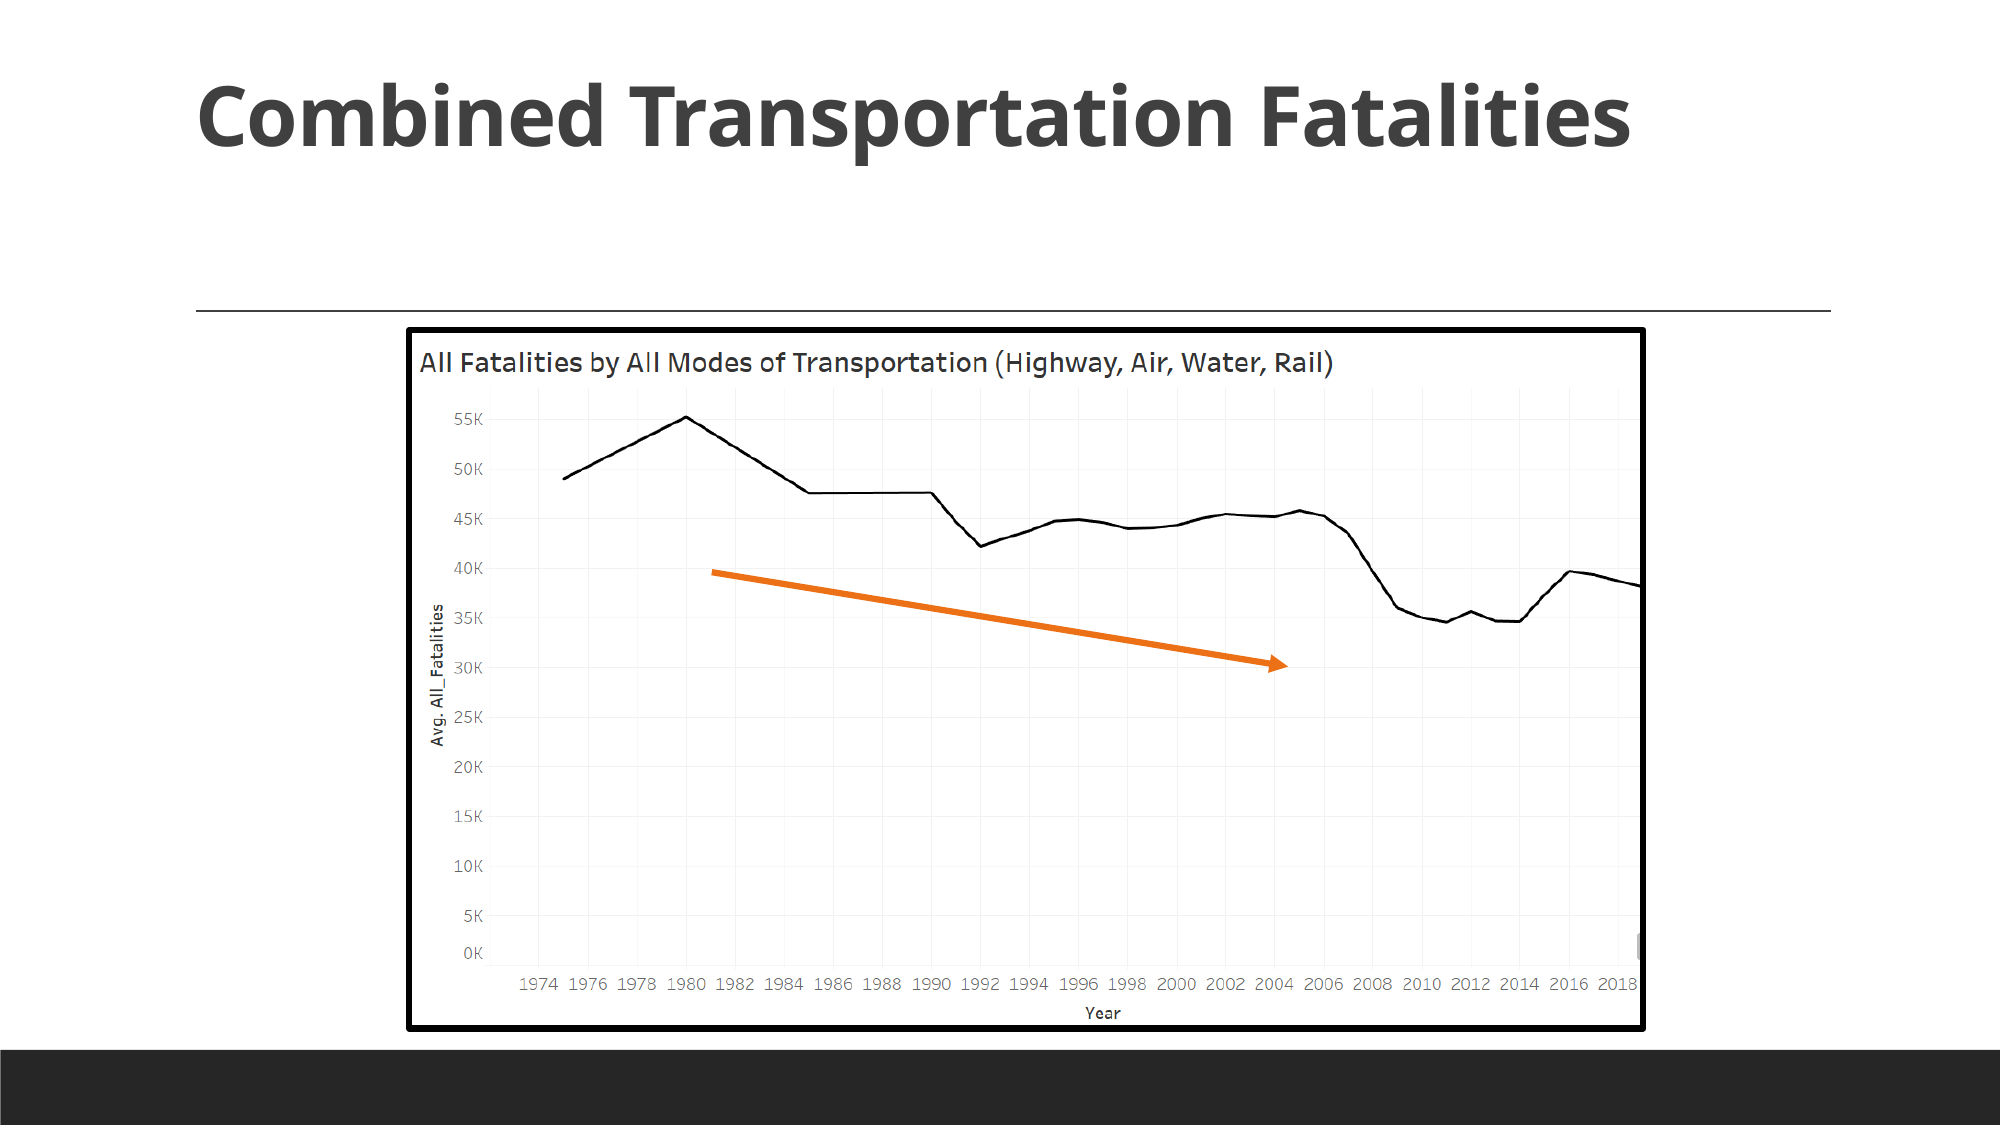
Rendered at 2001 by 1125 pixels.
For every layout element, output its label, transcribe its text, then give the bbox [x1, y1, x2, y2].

title Combined Transportation Fatalities [180, 47, 1830, 173]
picture [411, 332, 1641, 1026]
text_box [711, 571, 1289, 668]
